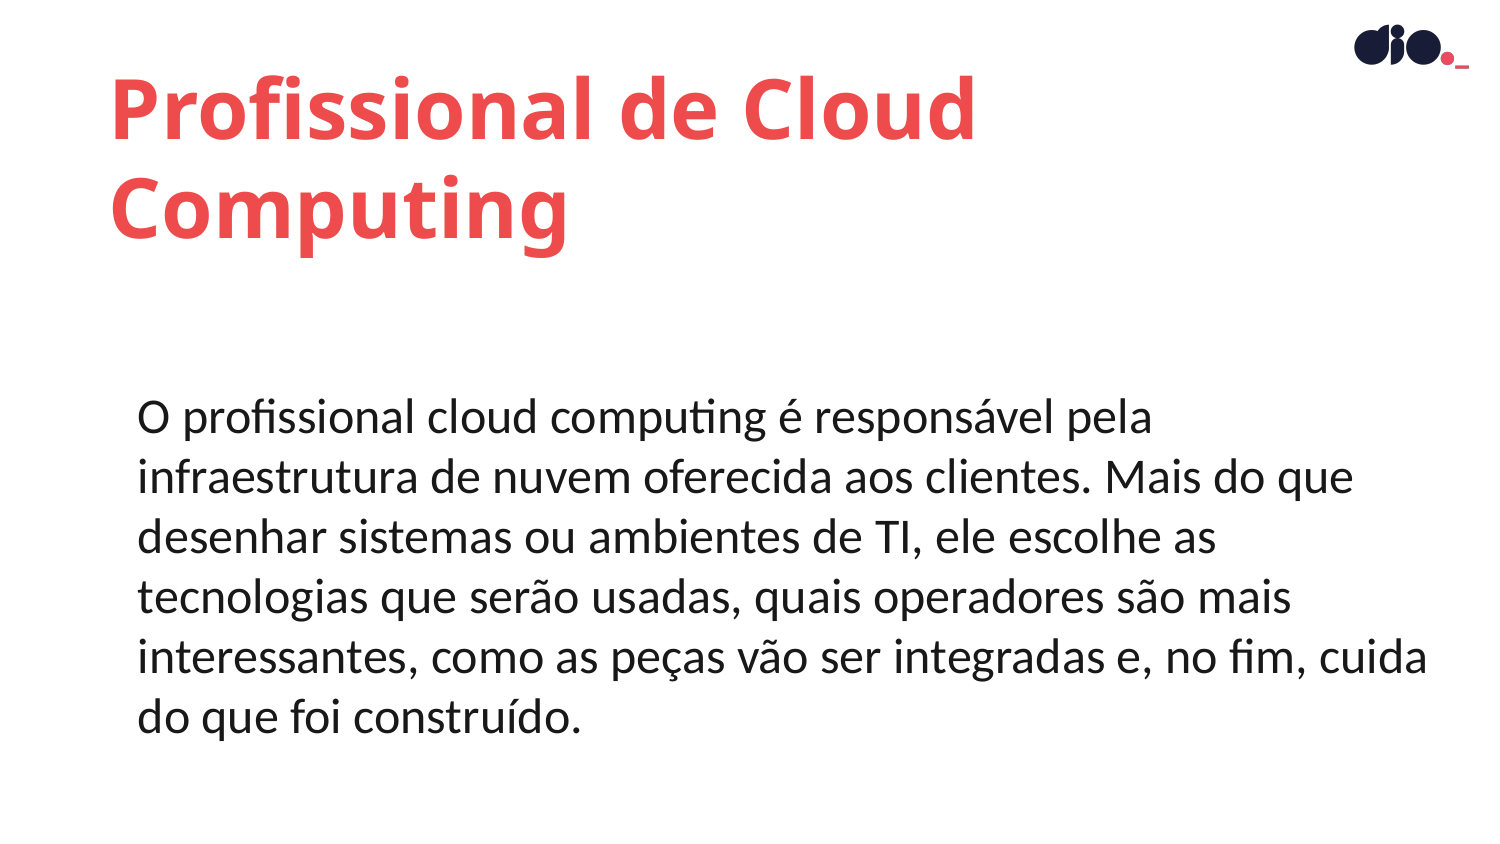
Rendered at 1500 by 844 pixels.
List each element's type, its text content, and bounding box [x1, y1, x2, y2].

text_box Profissional de Cloud Computing [93, 48, 1288, 355]
text_box O profissional cloud computing é responsável pela infraestrutura de nuvem oferecida aos clientes. Mais do que desenhar sistemas ou ambientes de TI, ele escolhe as tecnologias que serão usadas, quais operadores são mais interessantes, como as peças vão ser integradas e, no fim, cuida do que foi construído. [110, 295, 1447, 833]
picture [1339, 15, 1479, 78]
